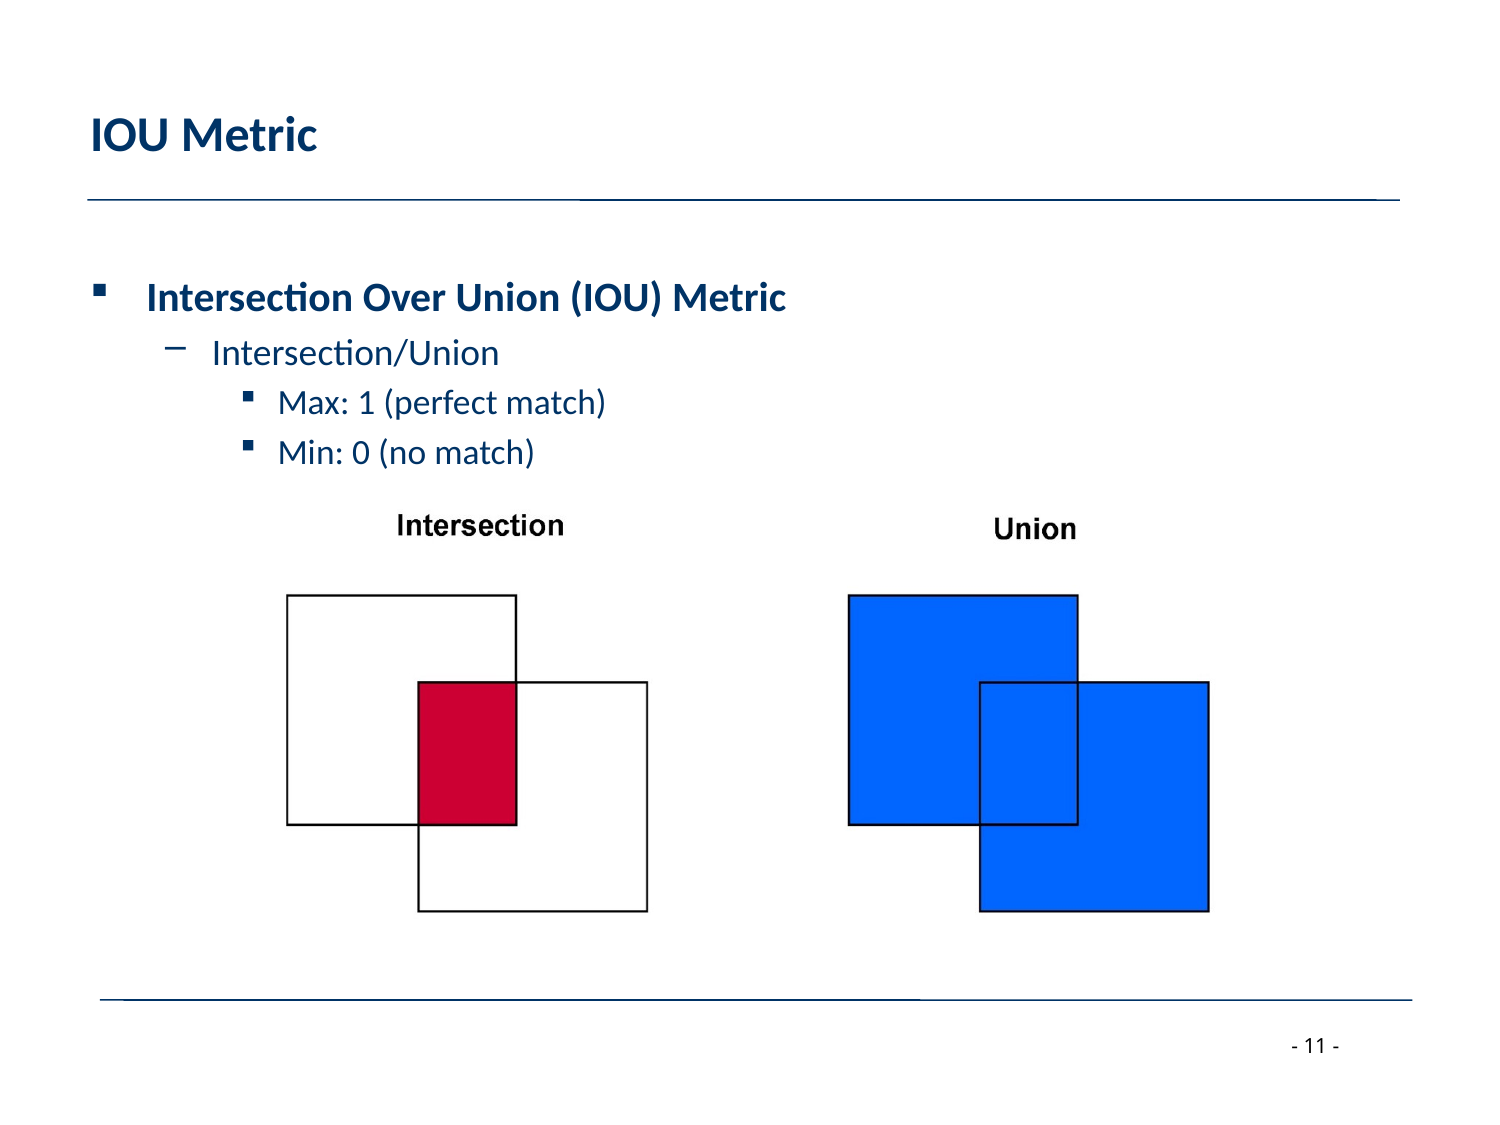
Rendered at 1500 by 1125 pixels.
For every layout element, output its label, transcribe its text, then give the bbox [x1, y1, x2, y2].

picture [238, 479, 1262, 977]
list Intersection Over Union (IOU) Metric Intersection/Union Max: 1 (perfect match) Min: 0 (no match) [75, 262, 1425, 1005]
title IOU Metric [75, 37, 1425, 225]
